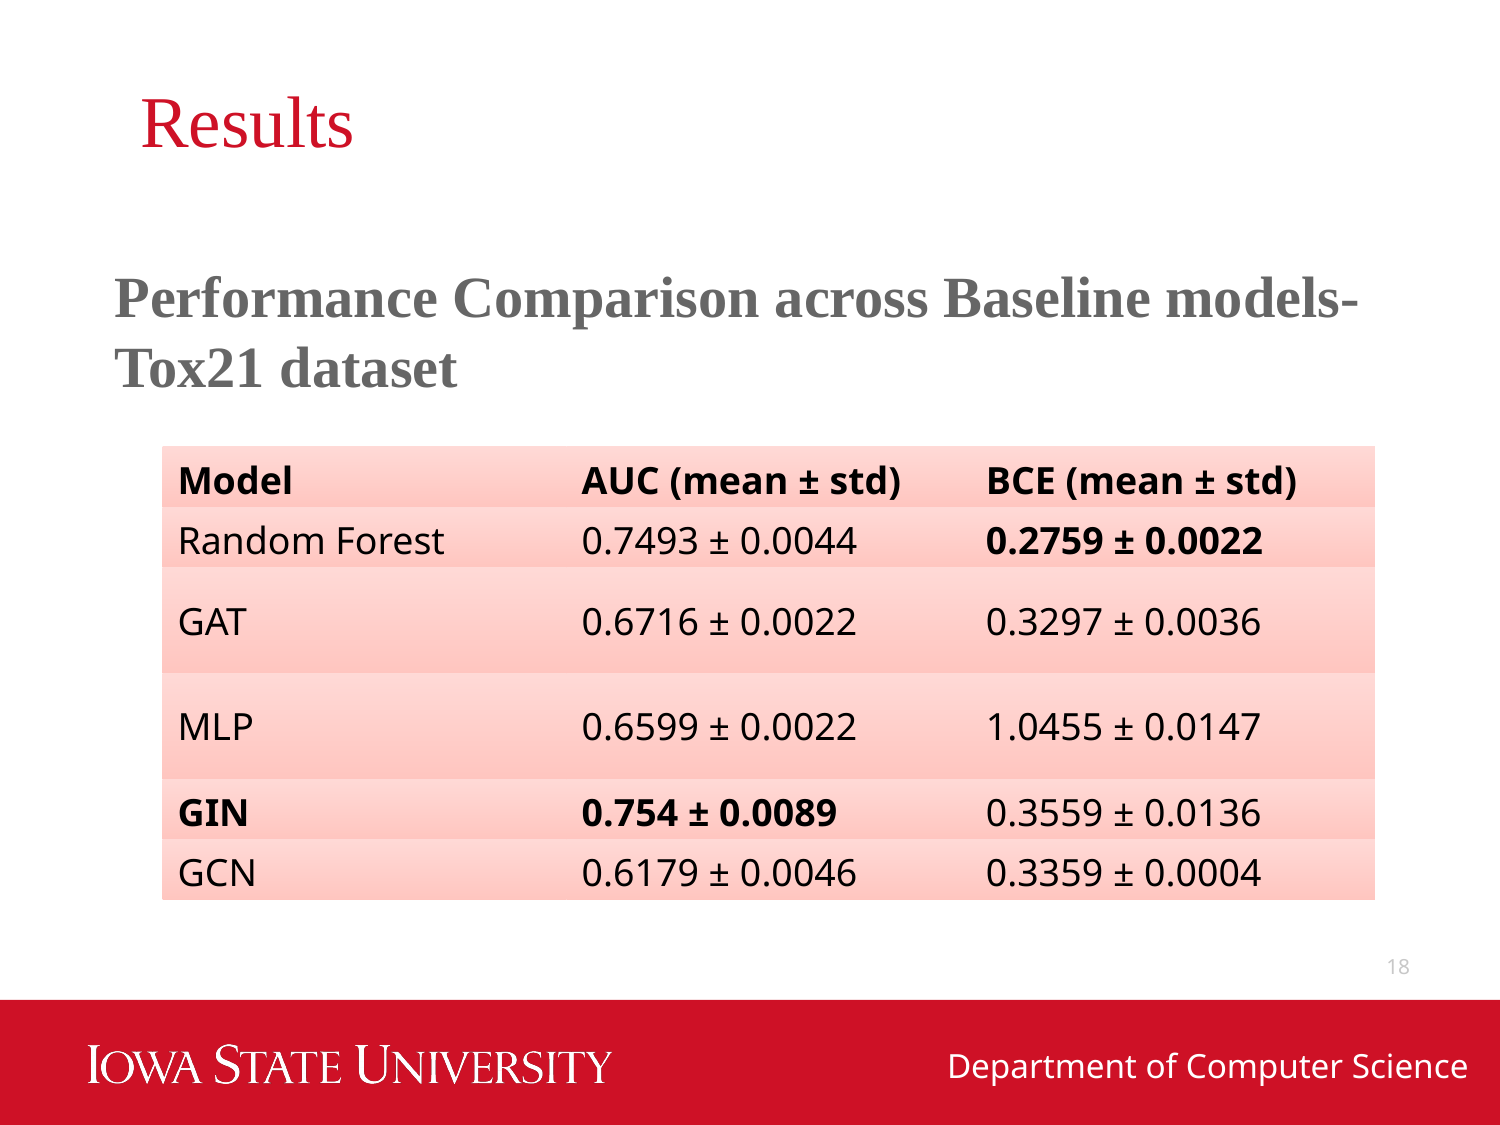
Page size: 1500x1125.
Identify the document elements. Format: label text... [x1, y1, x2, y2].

table_cell GCN [163, 839, 567, 900]
table_cell 0.2759 ± 0.0022 [971, 507, 1375, 568]
table_cell 0.6599 ± 0.0022 [567, 673, 971, 779]
table_cell GIN [163, 779, 567, 839]
table_cell 0.6179 ± 0.0046 [567, 839, 971, 900]
slide_number 18 [1074, 937, 1425, 998]
table_cell 1.0455 ± 0.0147 [971, 673, 1375, 779]
table_header Model [163, 447, 567, 507]
text_box Performance Comparison across Baseline models- Tox21 dataset [99, 251, 1425, 407]
table_cell 0.3559 ± 0.0136 [971, 779, 1375, 839]
table_cell 0.3359 ± 0.0004 [971, 839, 1375, 900]
picture [87, 1044, 613, 1088]
table_cell MLP [163, 673, 567, 779]
table_cell 0.6716 ± 0.0022 [567, 568, 971, 673]
table_cell 0.7493 ± 0.0044 [567, 507, 971, 568]
table_cell GAT [163, 568, 567, 673]
table_cell Random Forest [163, 507, 567, 568]
table_cell 0.754 ± 0.0089 [567, 779, 971, 839]
title Results [124, 24, 1351, 213]
table_header BCE (mean ± std) [971, 447, 1375, 507]
table_cell 0.3297 ± 0.0036 [971, 568, 1375, 673]
table_header AUC (mean ± std) [567, 447, 971, 507]
